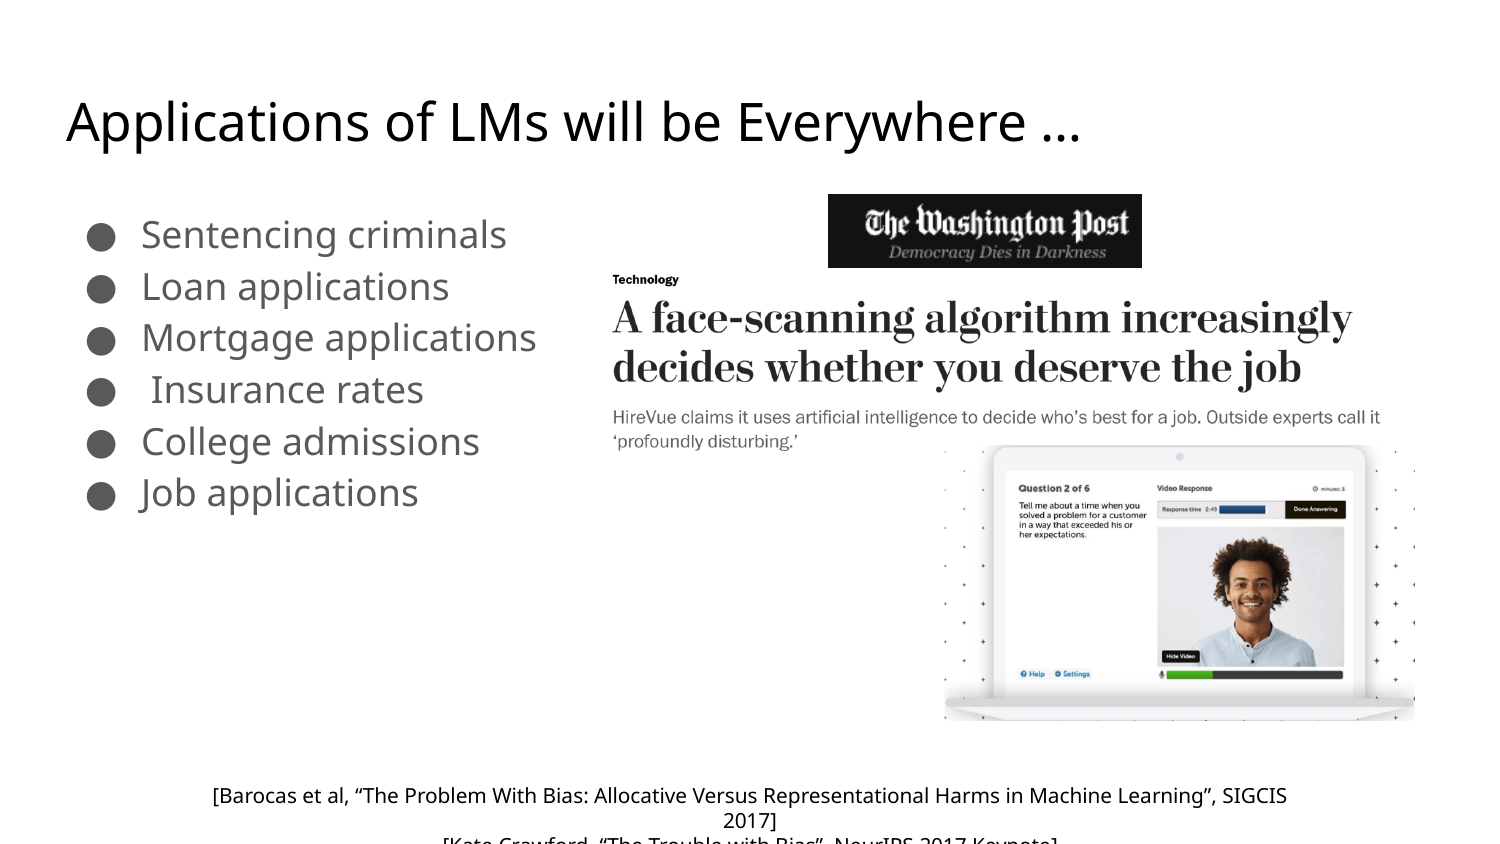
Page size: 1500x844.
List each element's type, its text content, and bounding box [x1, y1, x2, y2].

list Sentencing criminals Loan applications Mortgage applications Insurance rates College admissions Job applications [51, 189, 1449, 750]
text_box [Barocas et al, “The Problem With Bias: Allocative Versus Representational Harms in Machine Learning”, SIGCIS 2017] [Kate Crawford, “The Trouble with Bias”, NeurIPS 2017 Keynote] [190, 775, 1310, 844]
title Applications of LMs will be Everywhere … [51, 72, 1449, 167]
picture [600, 194, 1421, 727]
